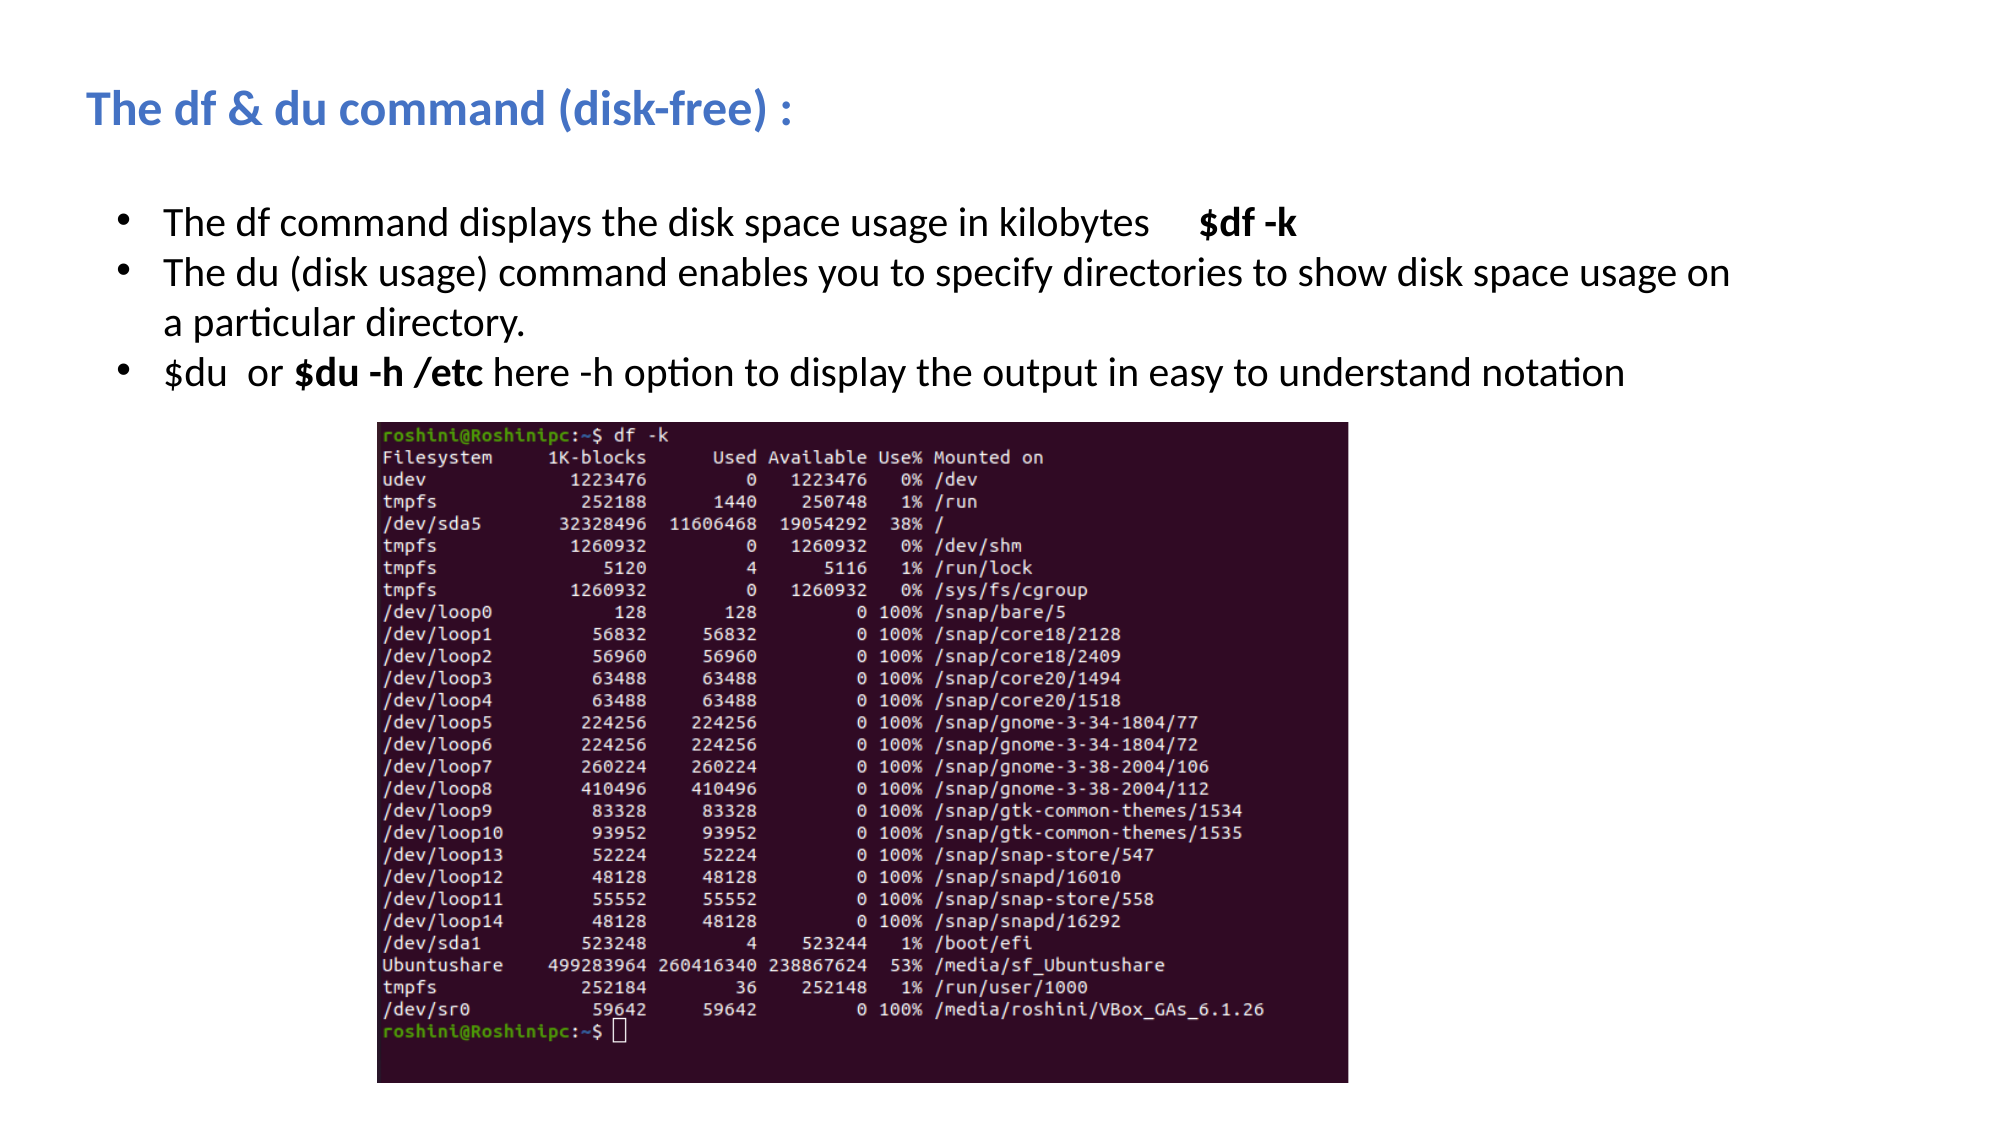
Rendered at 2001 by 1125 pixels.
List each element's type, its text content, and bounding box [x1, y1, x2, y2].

text_box The df command displays the disk space usage in kilobytes $df -k The du (disk usage) command enables you to specify directories to show disk space usage on a particular directory. $du or $du -h /etc here -h option to display the output in easy to understand notation [101, 187, 1755, 403]
text_box The df & du command (disk-free) : [71, 68, 816, 143]
picture [377, 422, 1349, 1083]
